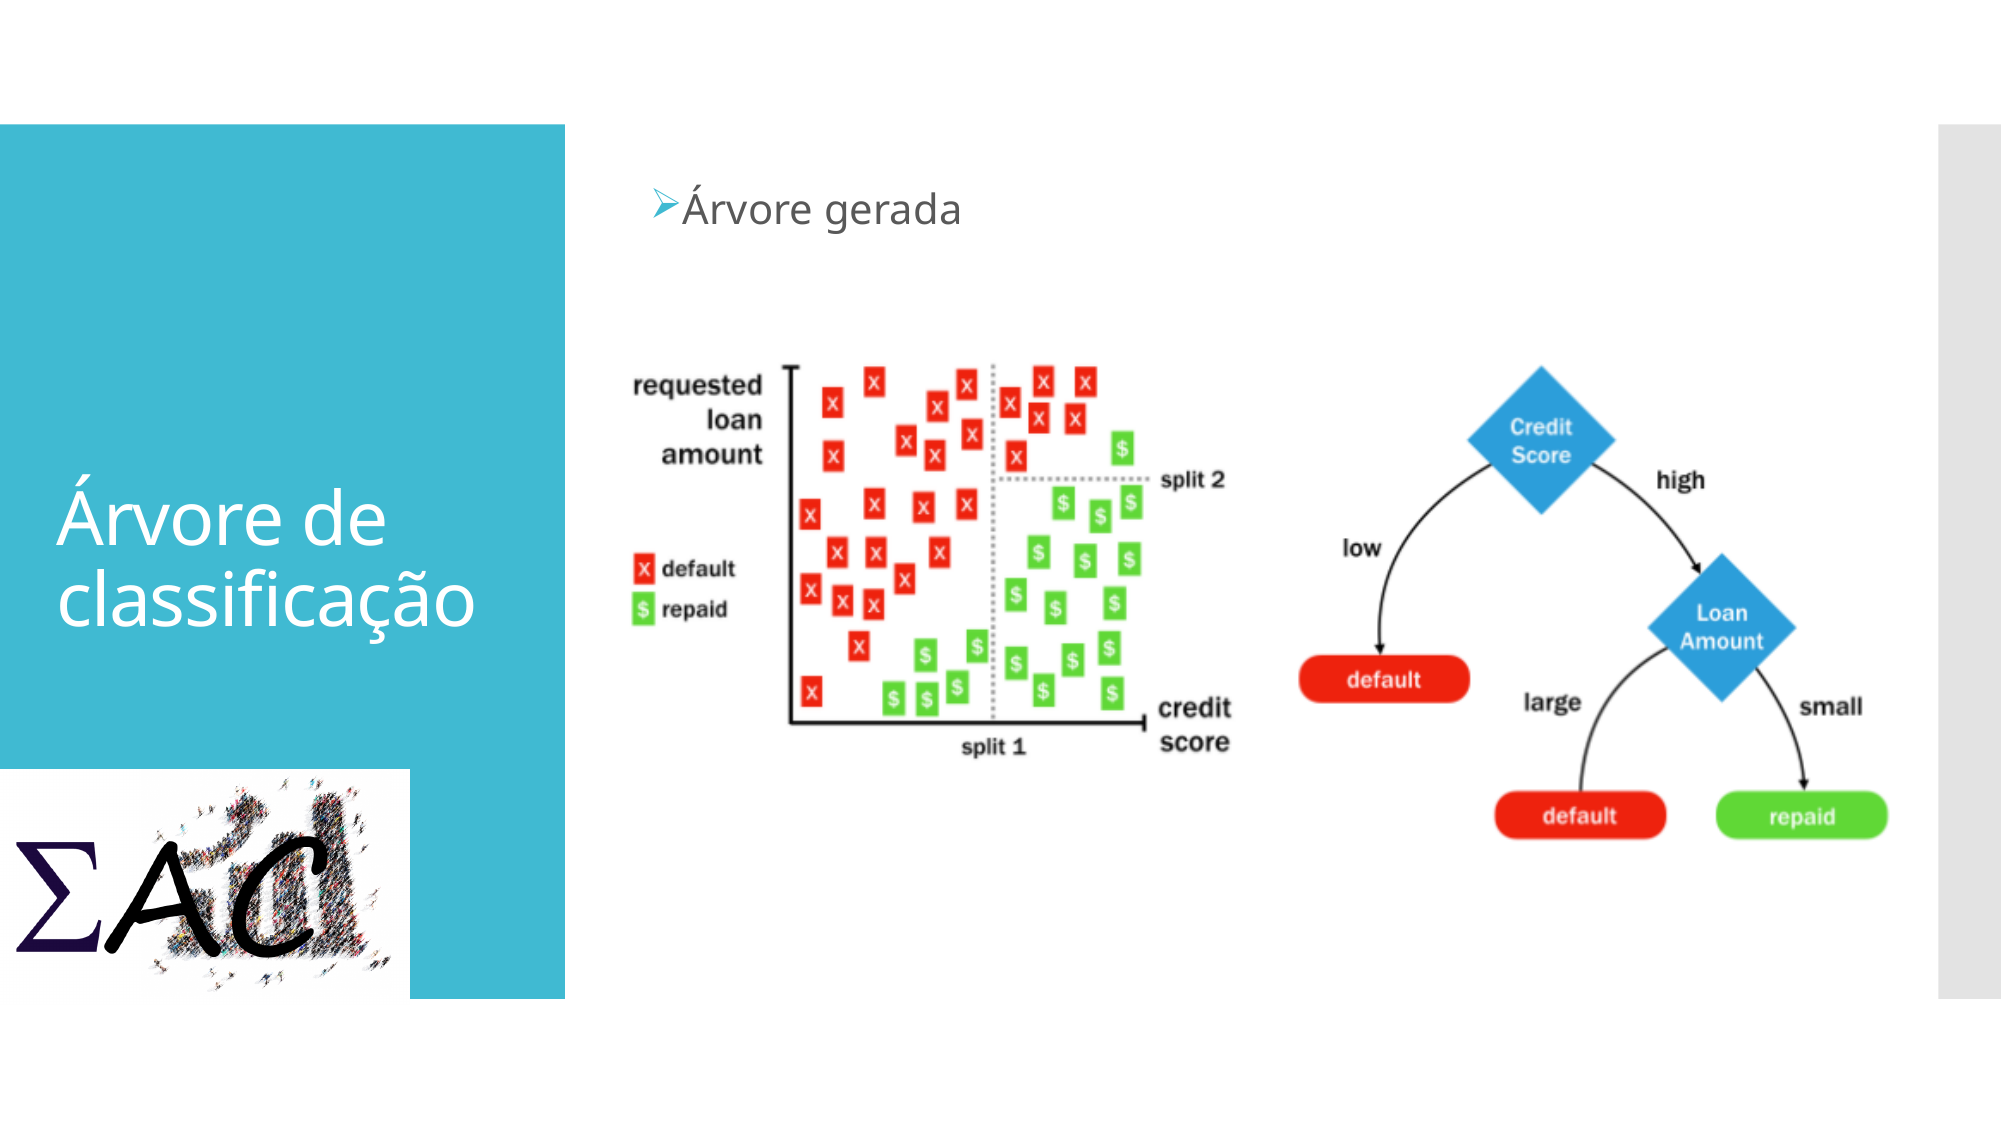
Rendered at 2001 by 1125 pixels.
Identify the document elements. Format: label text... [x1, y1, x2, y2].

list Árvore gerada [634, 141, 1924, 982]
picture [0, 768, 410, 1005]
picture [610, 334, 1896, 857]
title Árvore de classificação [41, 184, 525, 940]
